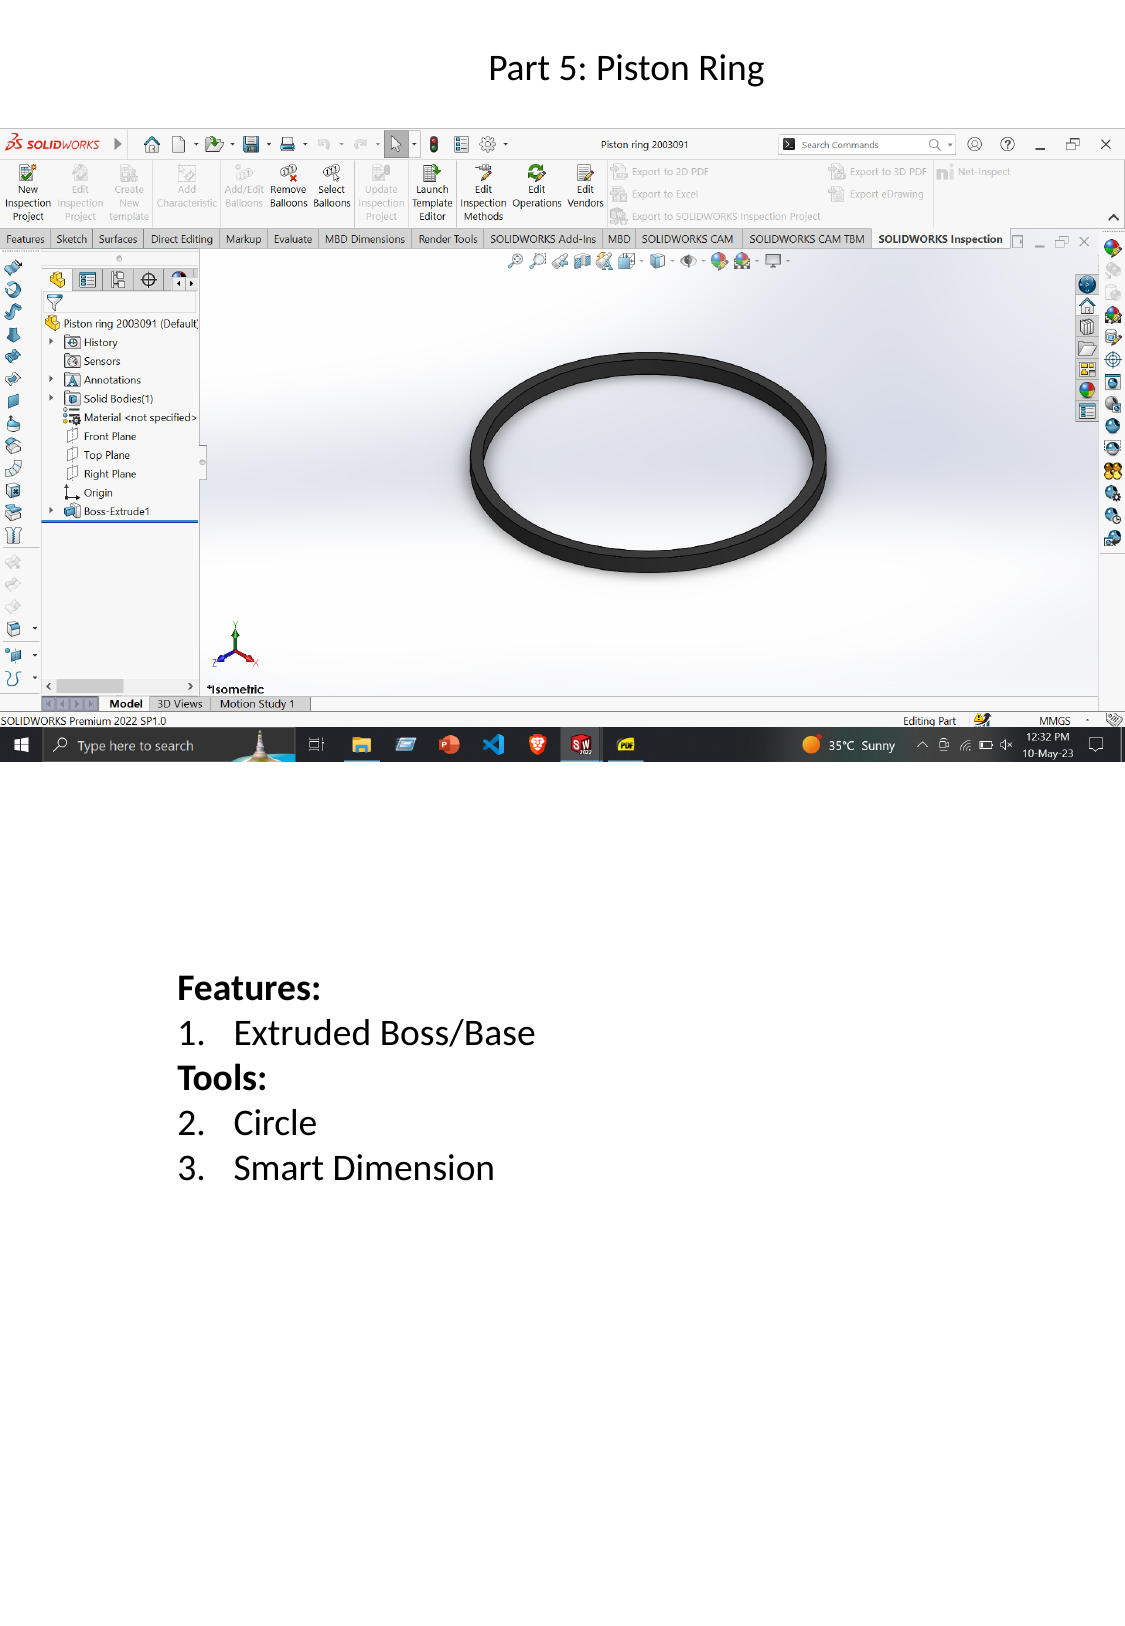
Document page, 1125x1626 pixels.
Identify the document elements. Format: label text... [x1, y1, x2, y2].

text_box Features: Extruded Boss/Base Tools: Circle Smart Dimension [162, 955, 988, 1241]
text_box Part 5: Piston Ring [473, 36, 795, 96]
picture [0, 128, 1125, 762]
